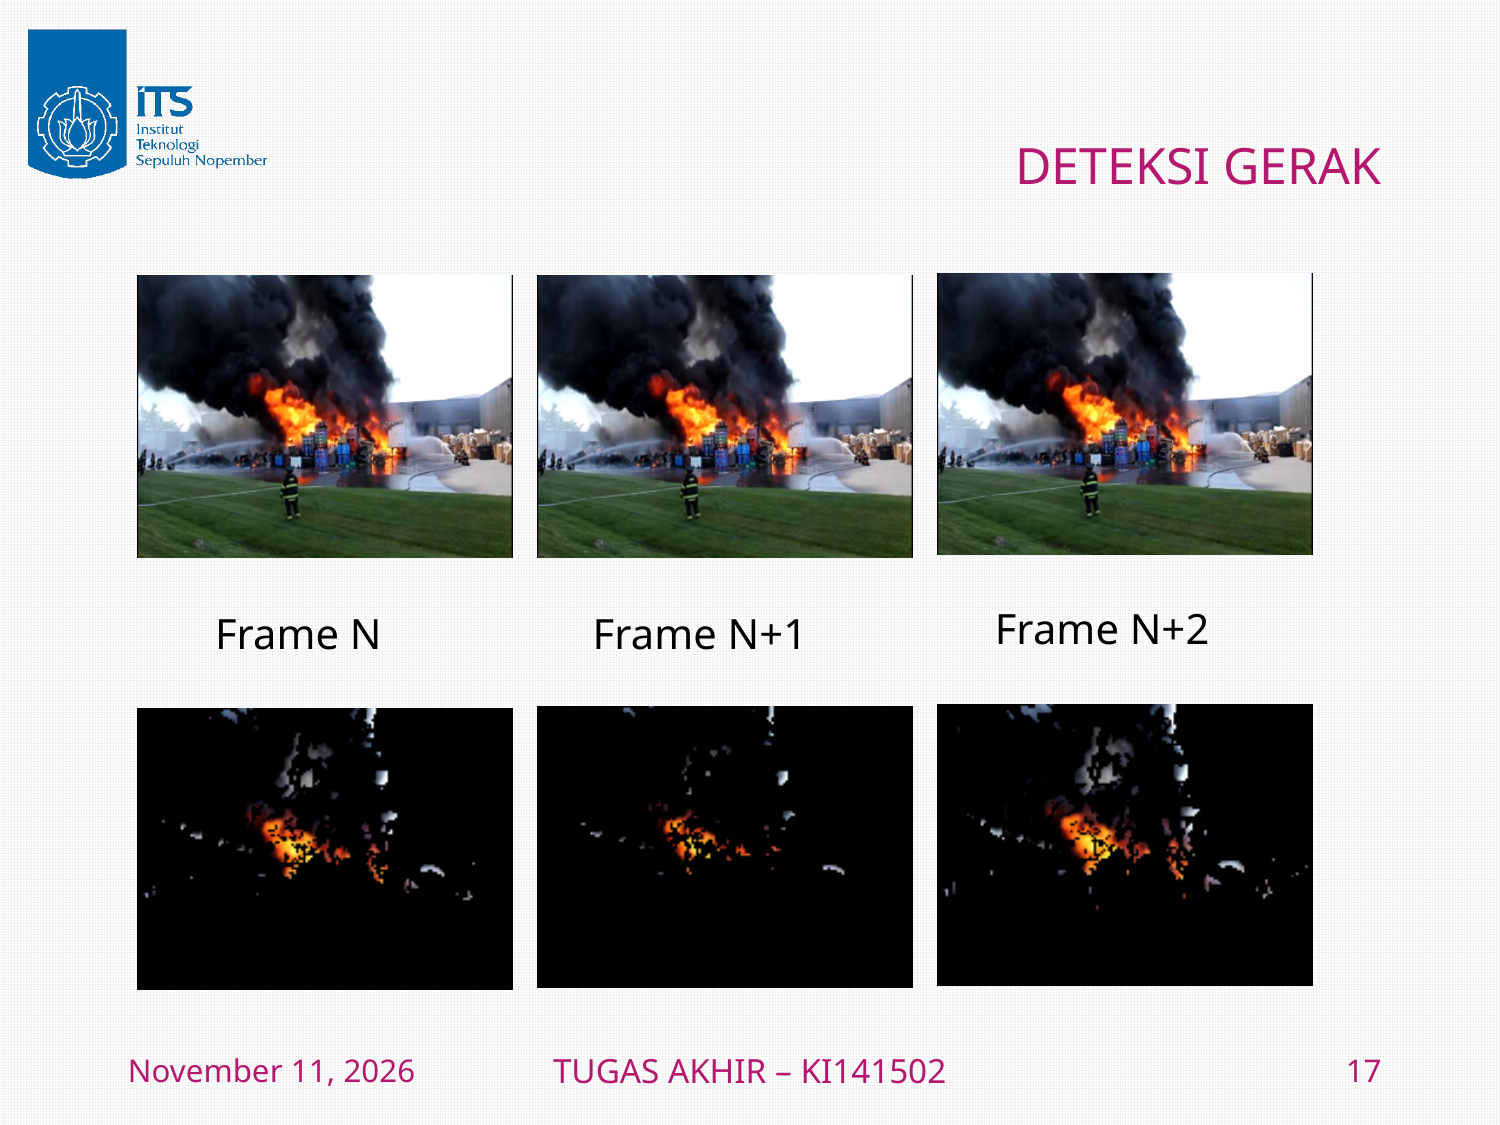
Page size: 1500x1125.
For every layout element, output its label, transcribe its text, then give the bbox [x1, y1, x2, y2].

picture [19, 21, 274, 187]
text_box Frame N [167, 600, 430, 665]
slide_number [103, 1042, 441, 1103]
text_box Frame N+1 [568, 600, 832, 665]
picture [937, 273, 1313, 555]
slide_number 17 [1059, 1042, 1397, 1103]
picture [537, 275, 913, 558]
picture [537, 706, 913, 989]
picture [137, 275, 513, 558]
text_box Frame N+2 [970, 595, 1234, 661]
picture [937, 704, 1313, 987]
footer TUGAS AKHIR – KI141502 [496, 1042, 1004, 1103]
picture [137, 708, 513, 990]
title DETEKSI GERAK [103, 59, 1397, 278]
